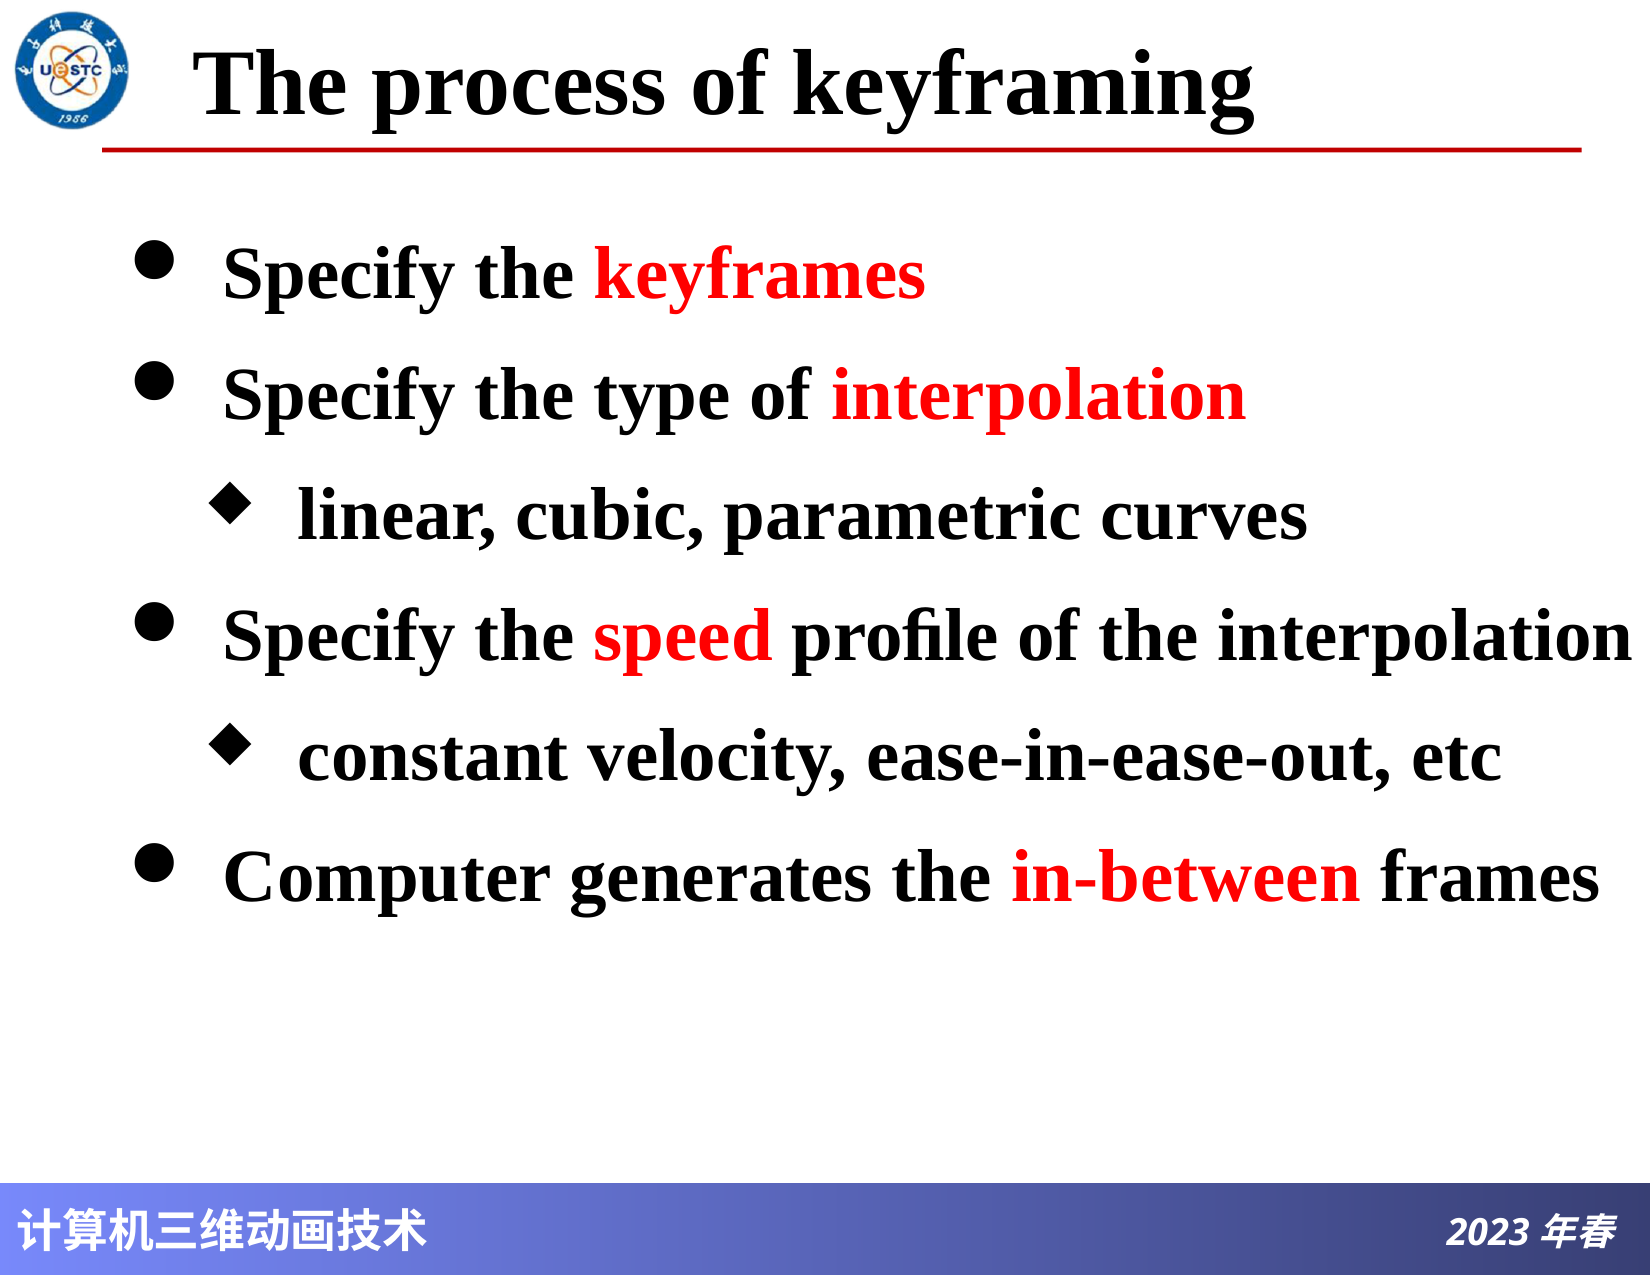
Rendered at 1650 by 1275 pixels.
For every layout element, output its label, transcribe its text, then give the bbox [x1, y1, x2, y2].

title The process of keyframing [175, 11, 1582, 142]
text_box Specify the keyframes Specify the type of interpolation linear, cubic, parametric curves Specify the speed proﬁle of the interpolation constant velocity, ease-in-ease-out, etc Computer generates the in-between frames [129, 205, 1635, 917]
picture [0, 0, 136, 140]
